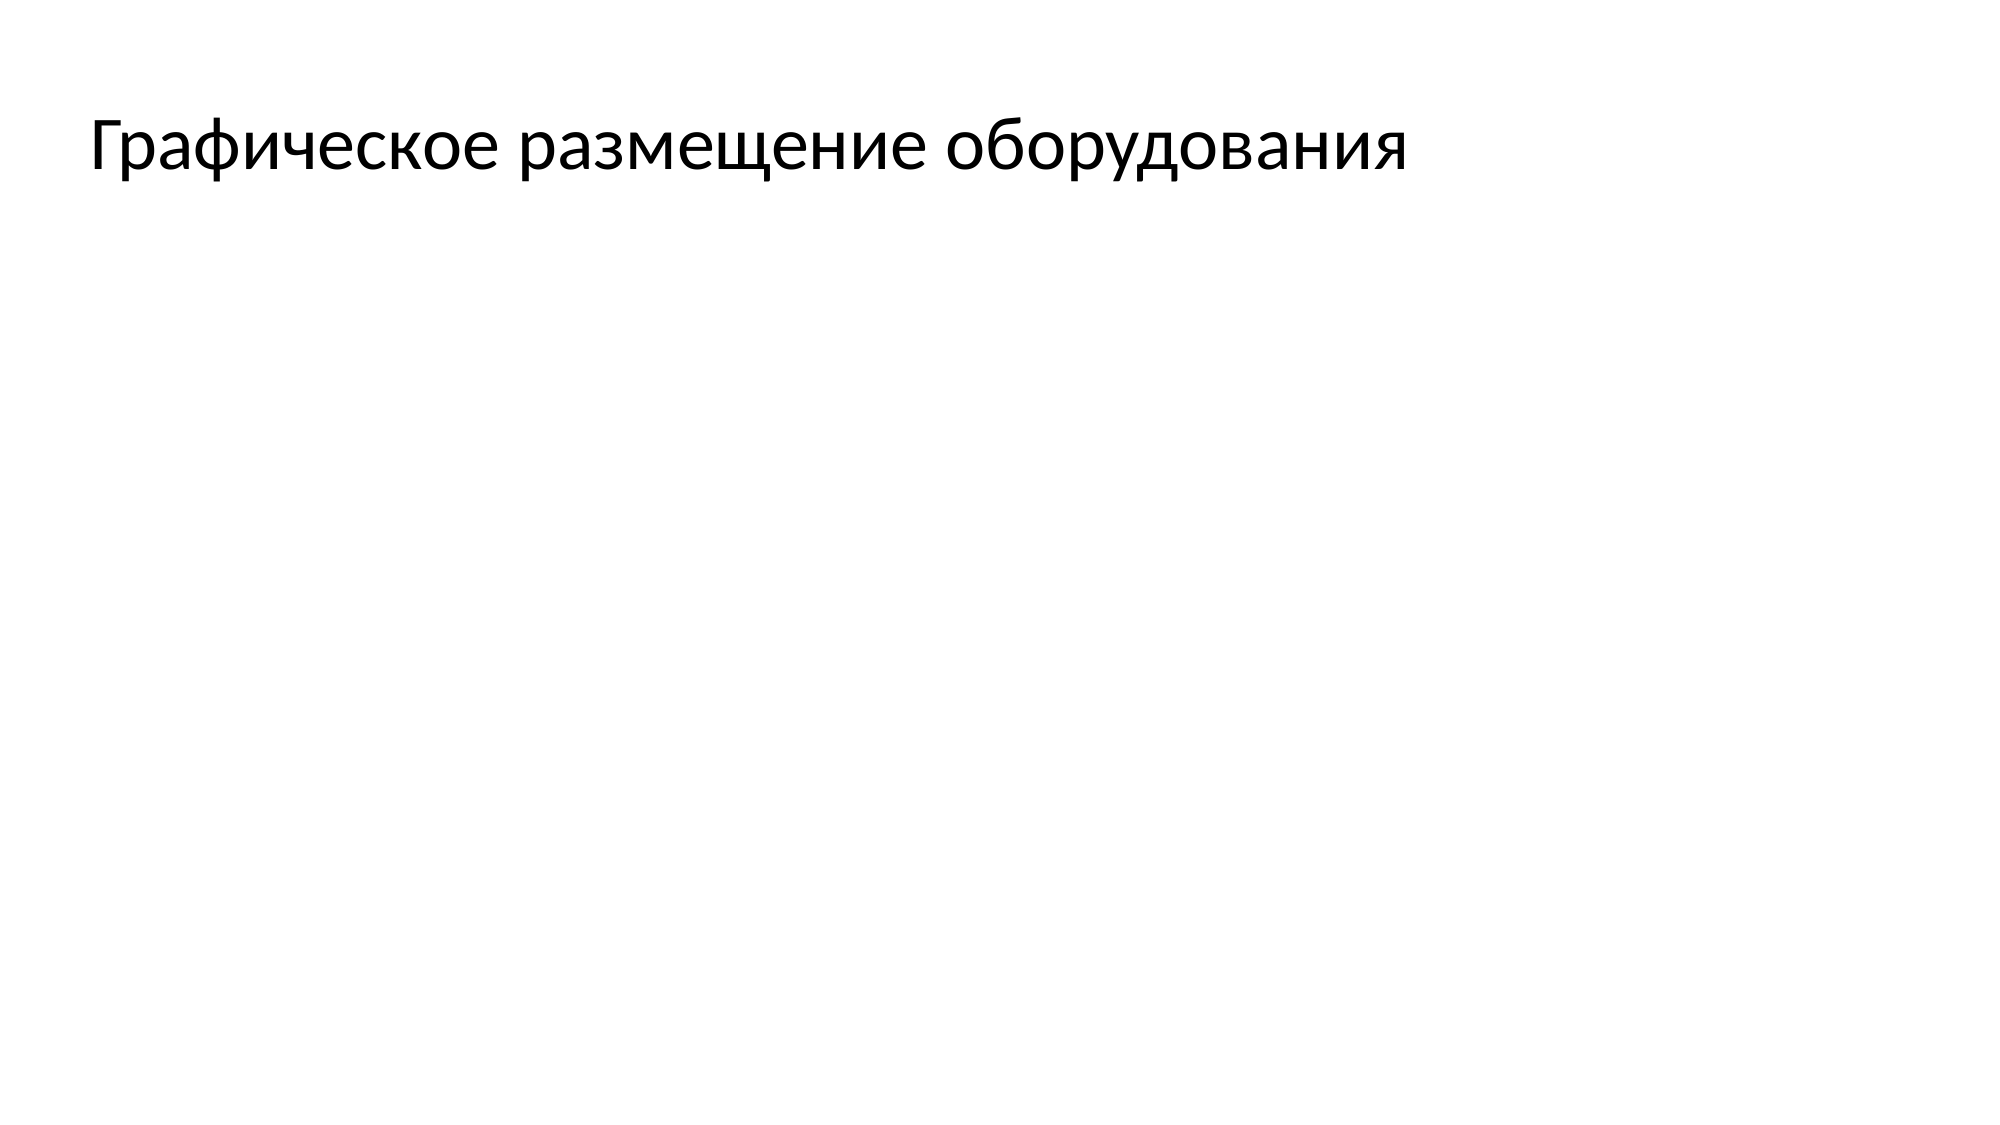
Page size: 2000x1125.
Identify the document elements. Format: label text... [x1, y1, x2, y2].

title Графическое размещение оборудования [75, 45, 1425, 233]
